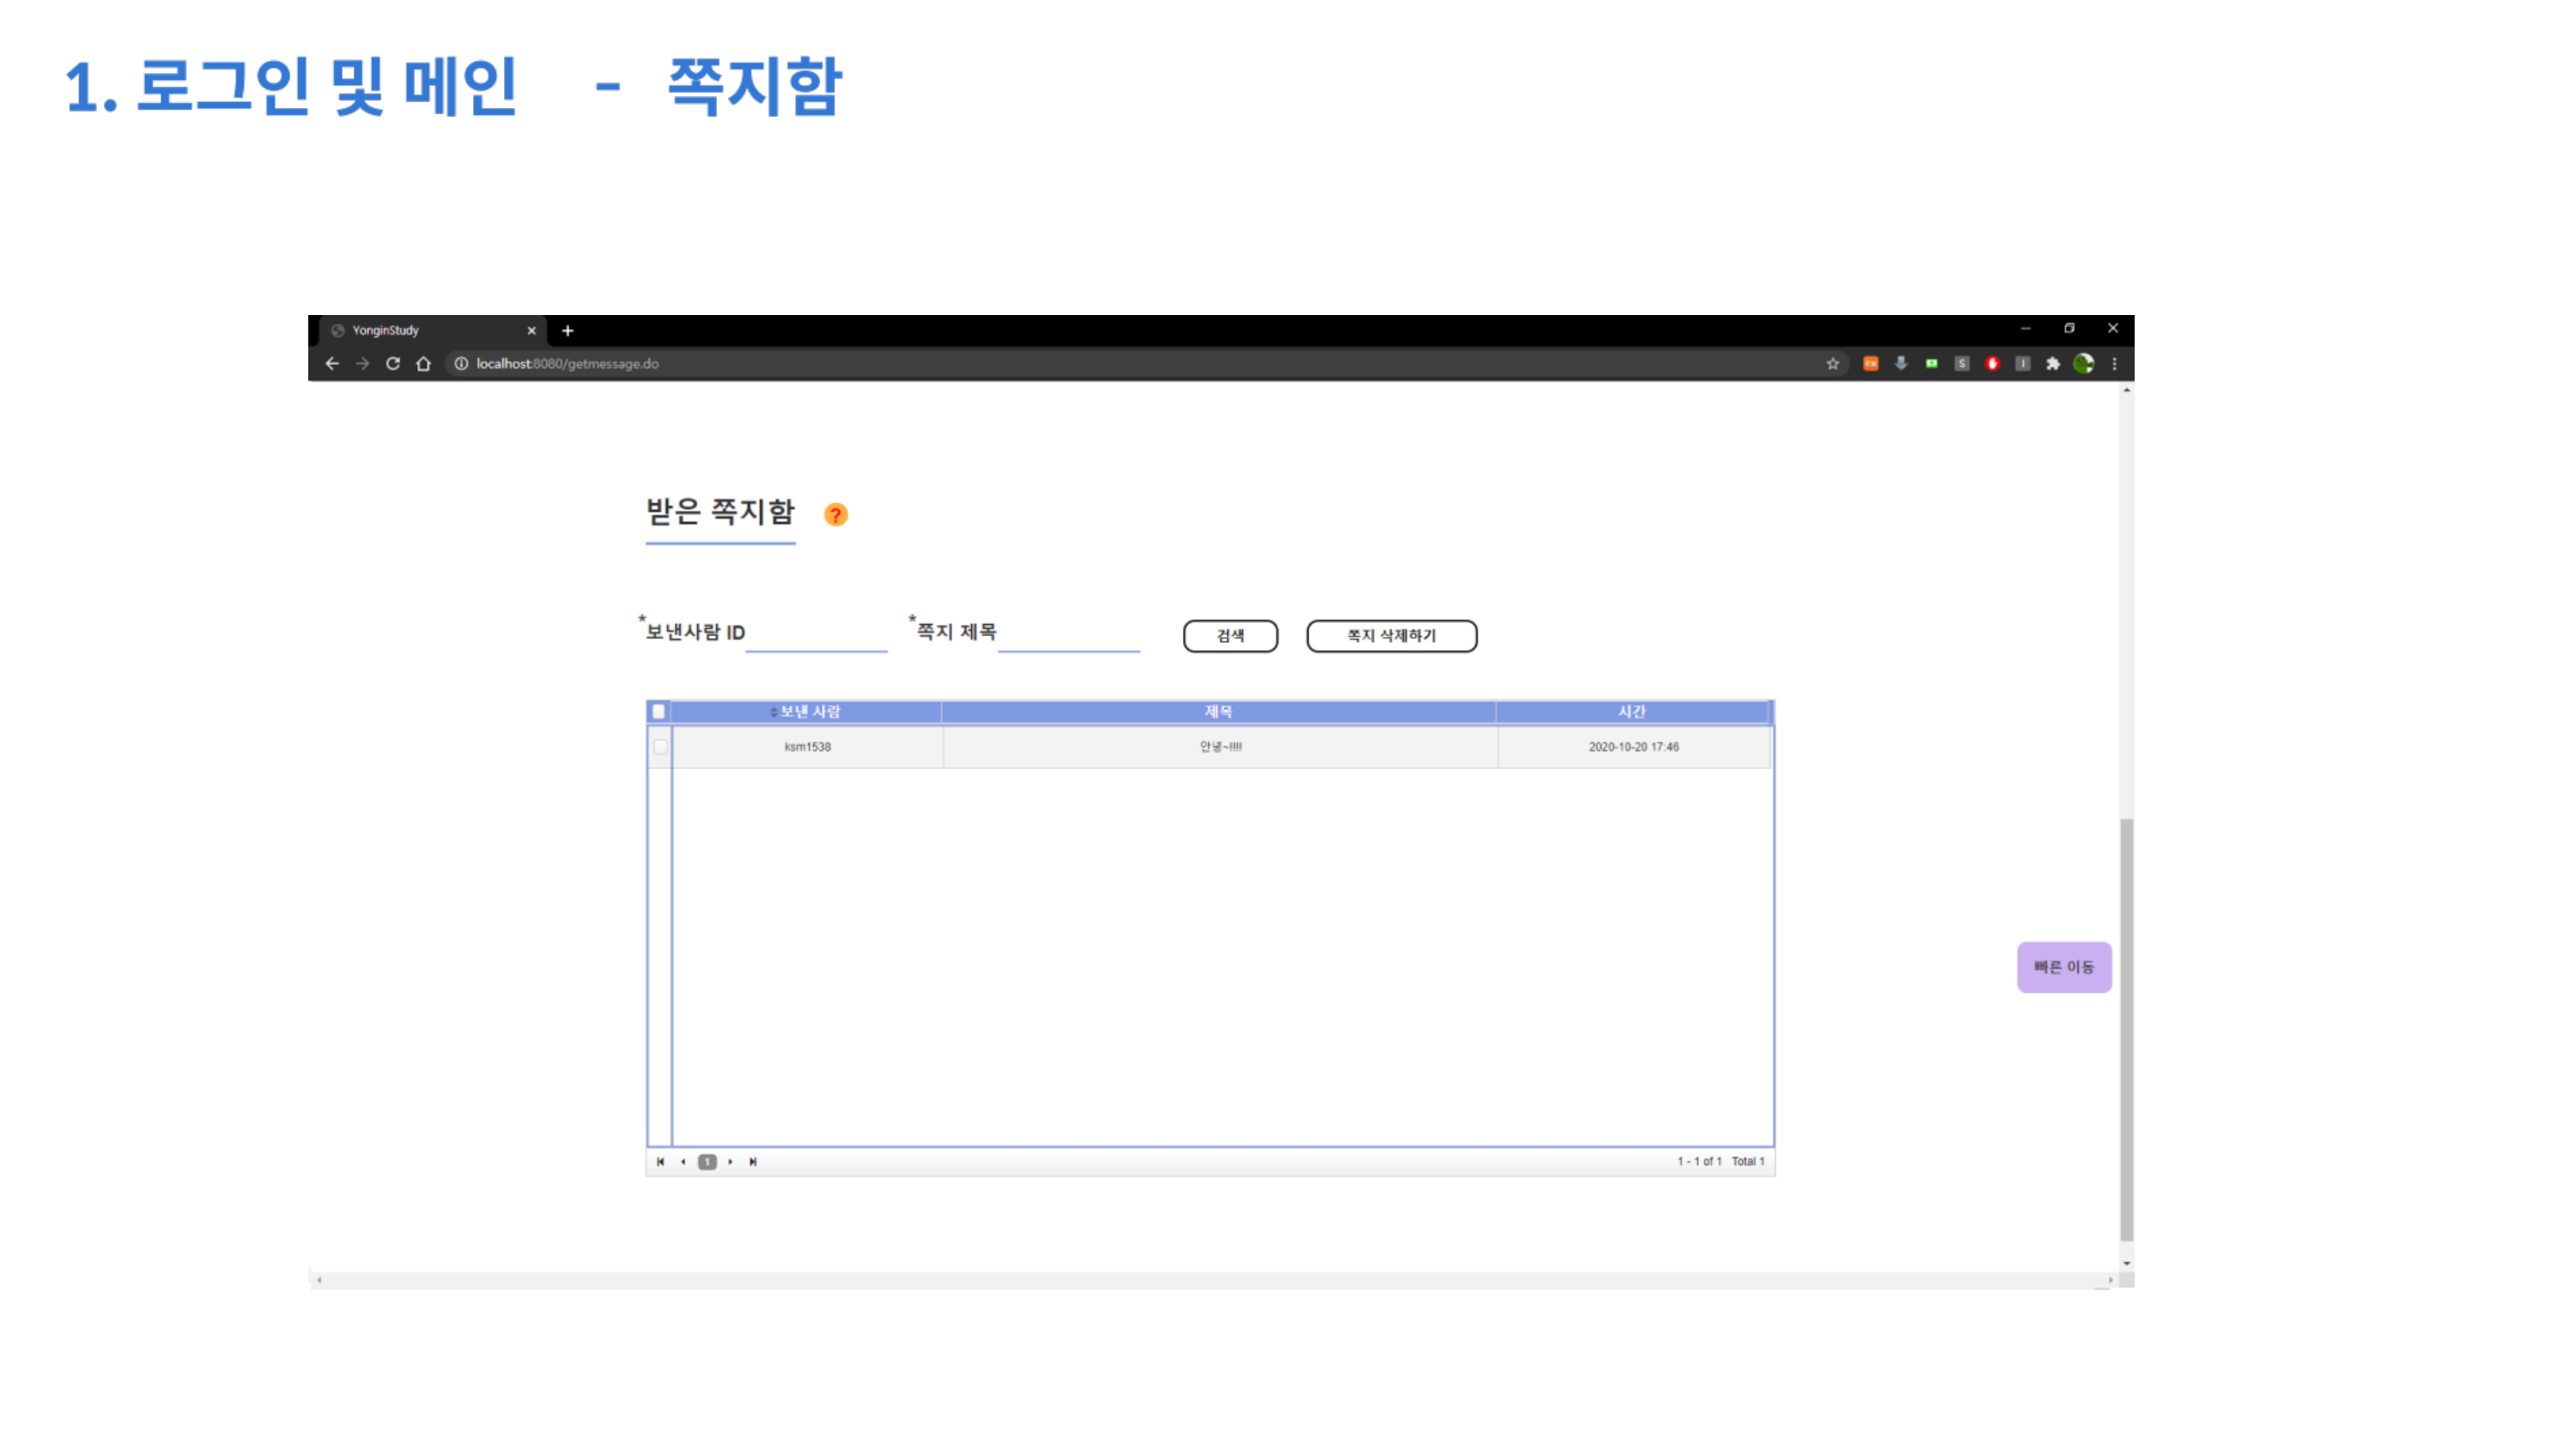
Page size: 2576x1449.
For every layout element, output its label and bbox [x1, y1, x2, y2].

text_box [312, 315, 2135, 1288]
picture [52, 29, 872, 146]
